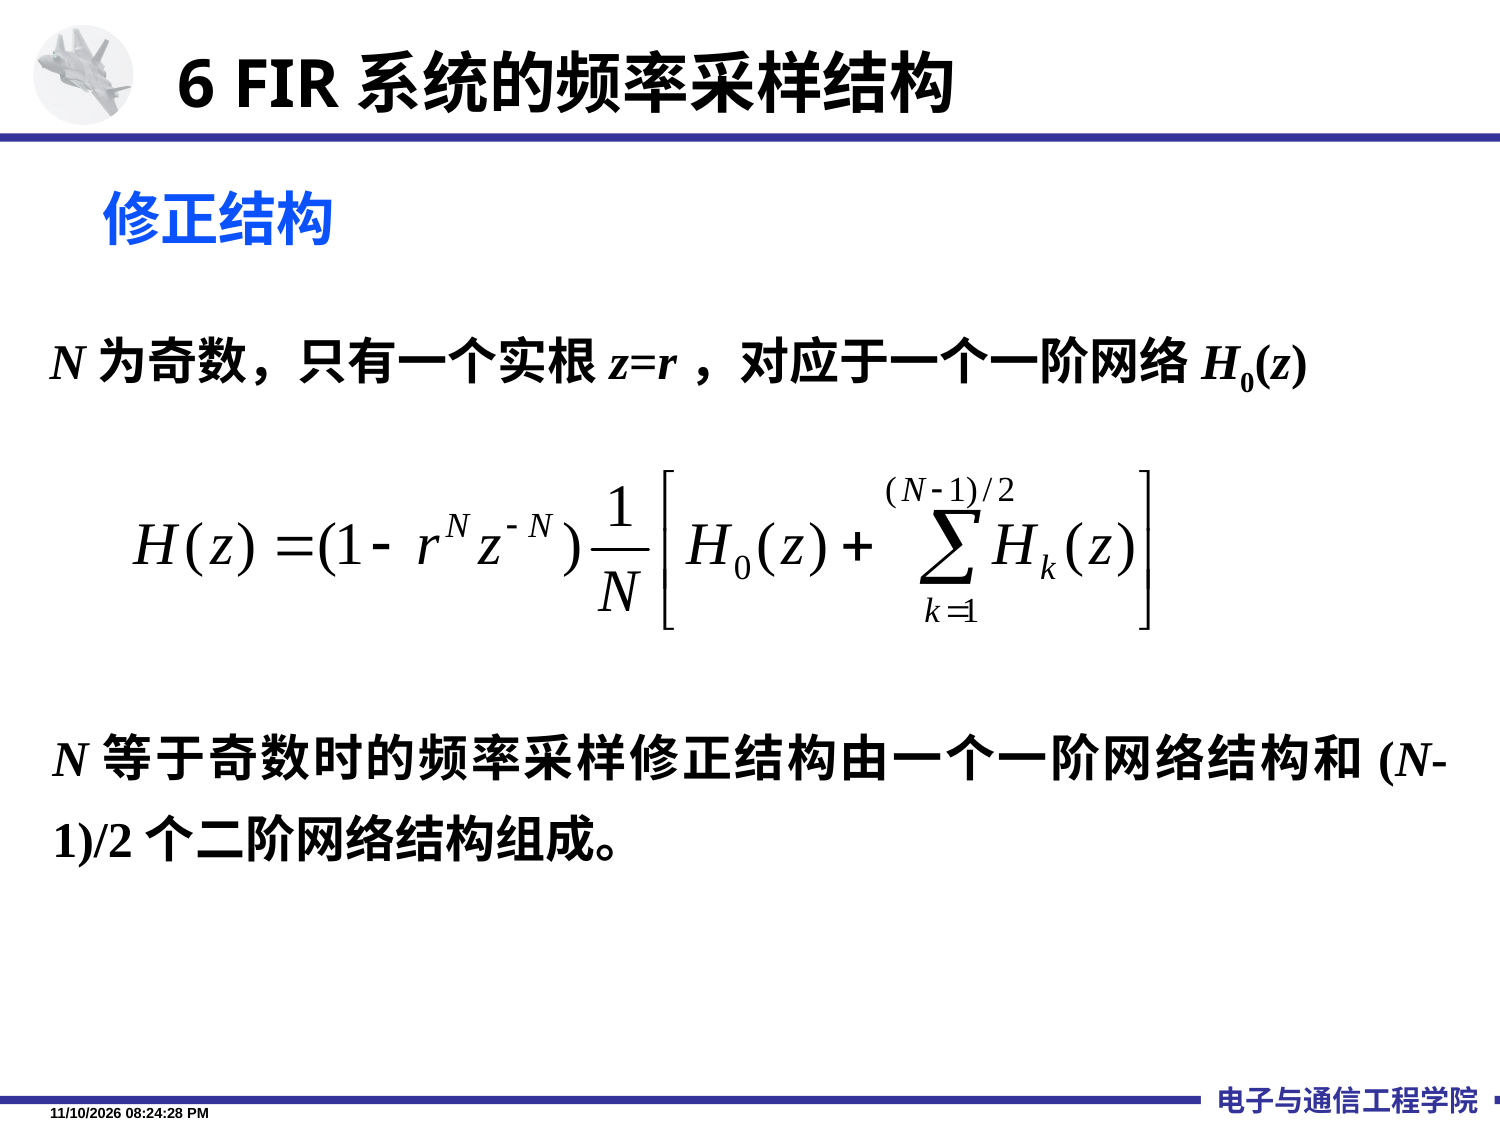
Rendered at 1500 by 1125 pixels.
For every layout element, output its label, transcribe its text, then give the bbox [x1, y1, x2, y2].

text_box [122, 458, 1174, 641]
text_box N为奇数，只有一个实根z=r，对应于一个一阶网络H0(z) [34, 296, 1500, 406]
text_box 修正结构 [87, 174, 1250, 313]
text_box 6 FIR系统的频率采样结构 [162, 12, 1325, 150]
text_box 基本构成单元 [33, 24, 134, 125]
text_box N等于奇数时的频率采样修正结构由一个一阶网络结构和(N-1)/2个二阶网络结构组成。 [37, 697, 1463, 875]
